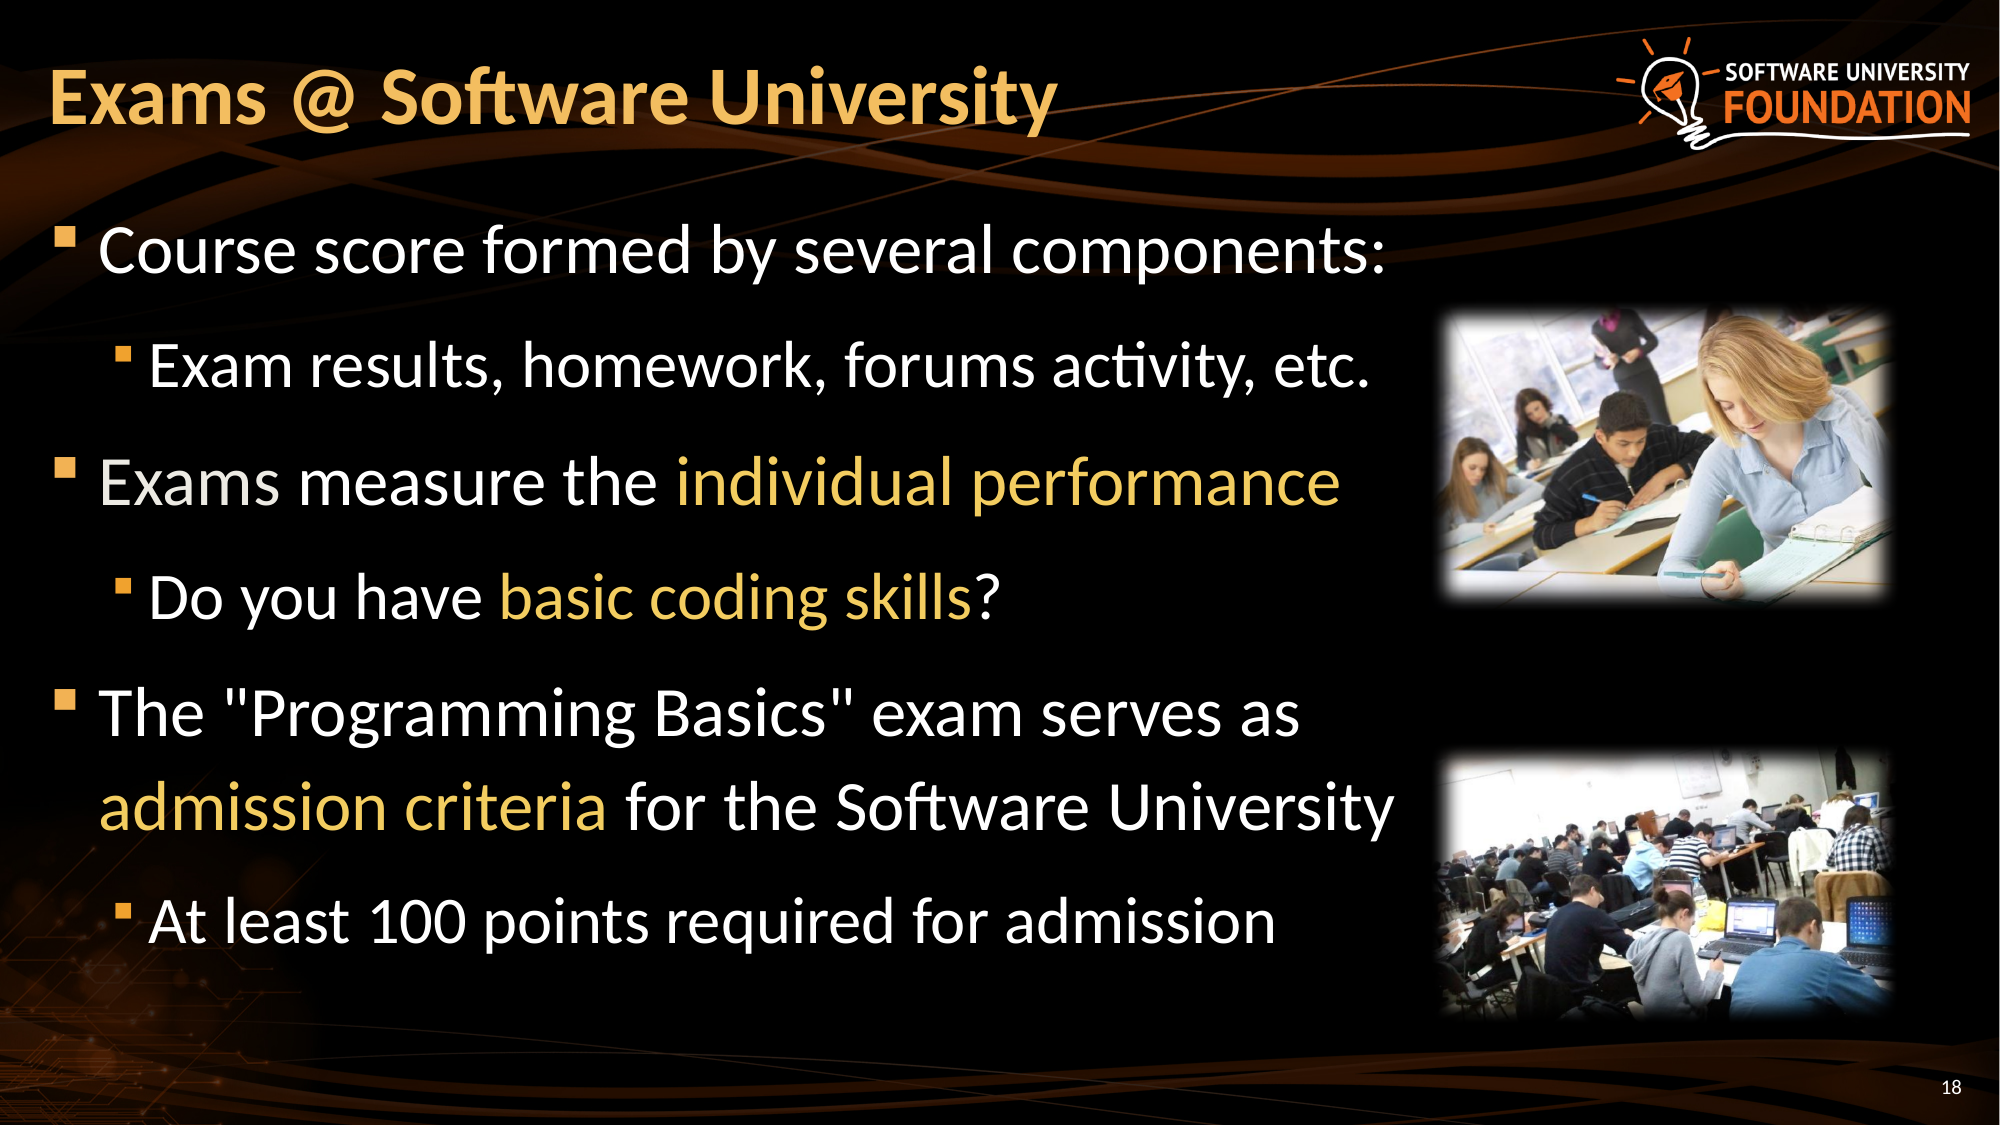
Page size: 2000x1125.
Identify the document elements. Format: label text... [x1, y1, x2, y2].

title Exams @ Software University [30, 6, 1602, 189]
picture [0, 0, 2000, 1125]
list Course score formed by several components: Exam results, homework, forums activity, etc. Exams measure the individual performance Do you have basic coding skills? The "Programming Basics" exam serves as admission criteria for the Software University At least 100 points required for admission [31, 188, 1968, 1103]
